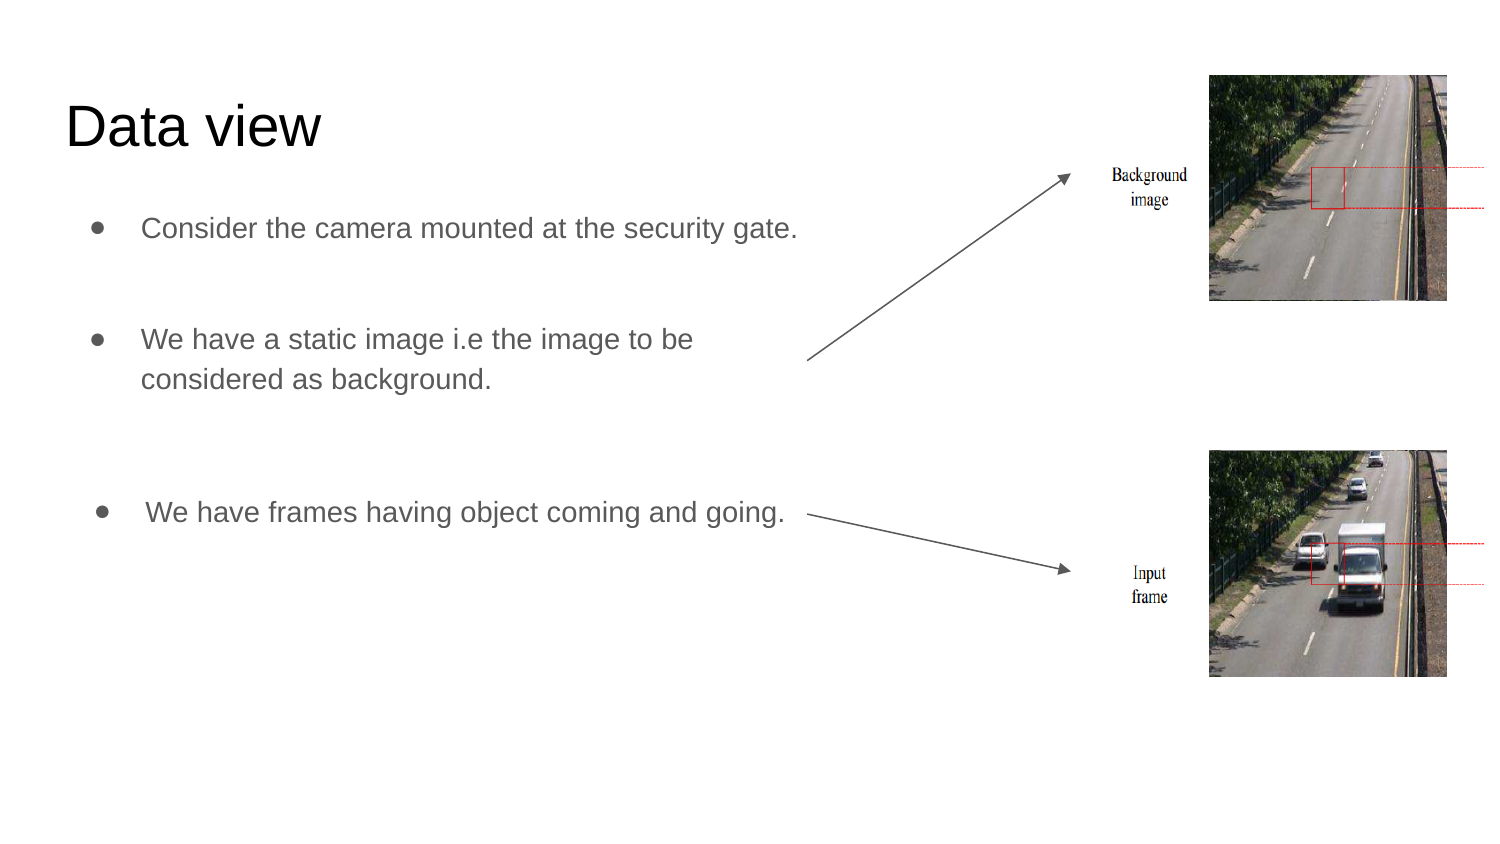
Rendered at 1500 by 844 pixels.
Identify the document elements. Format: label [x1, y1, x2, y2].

text_box [50, 45, 1485, 422]
text_box [55, 450, 1485, 693]
